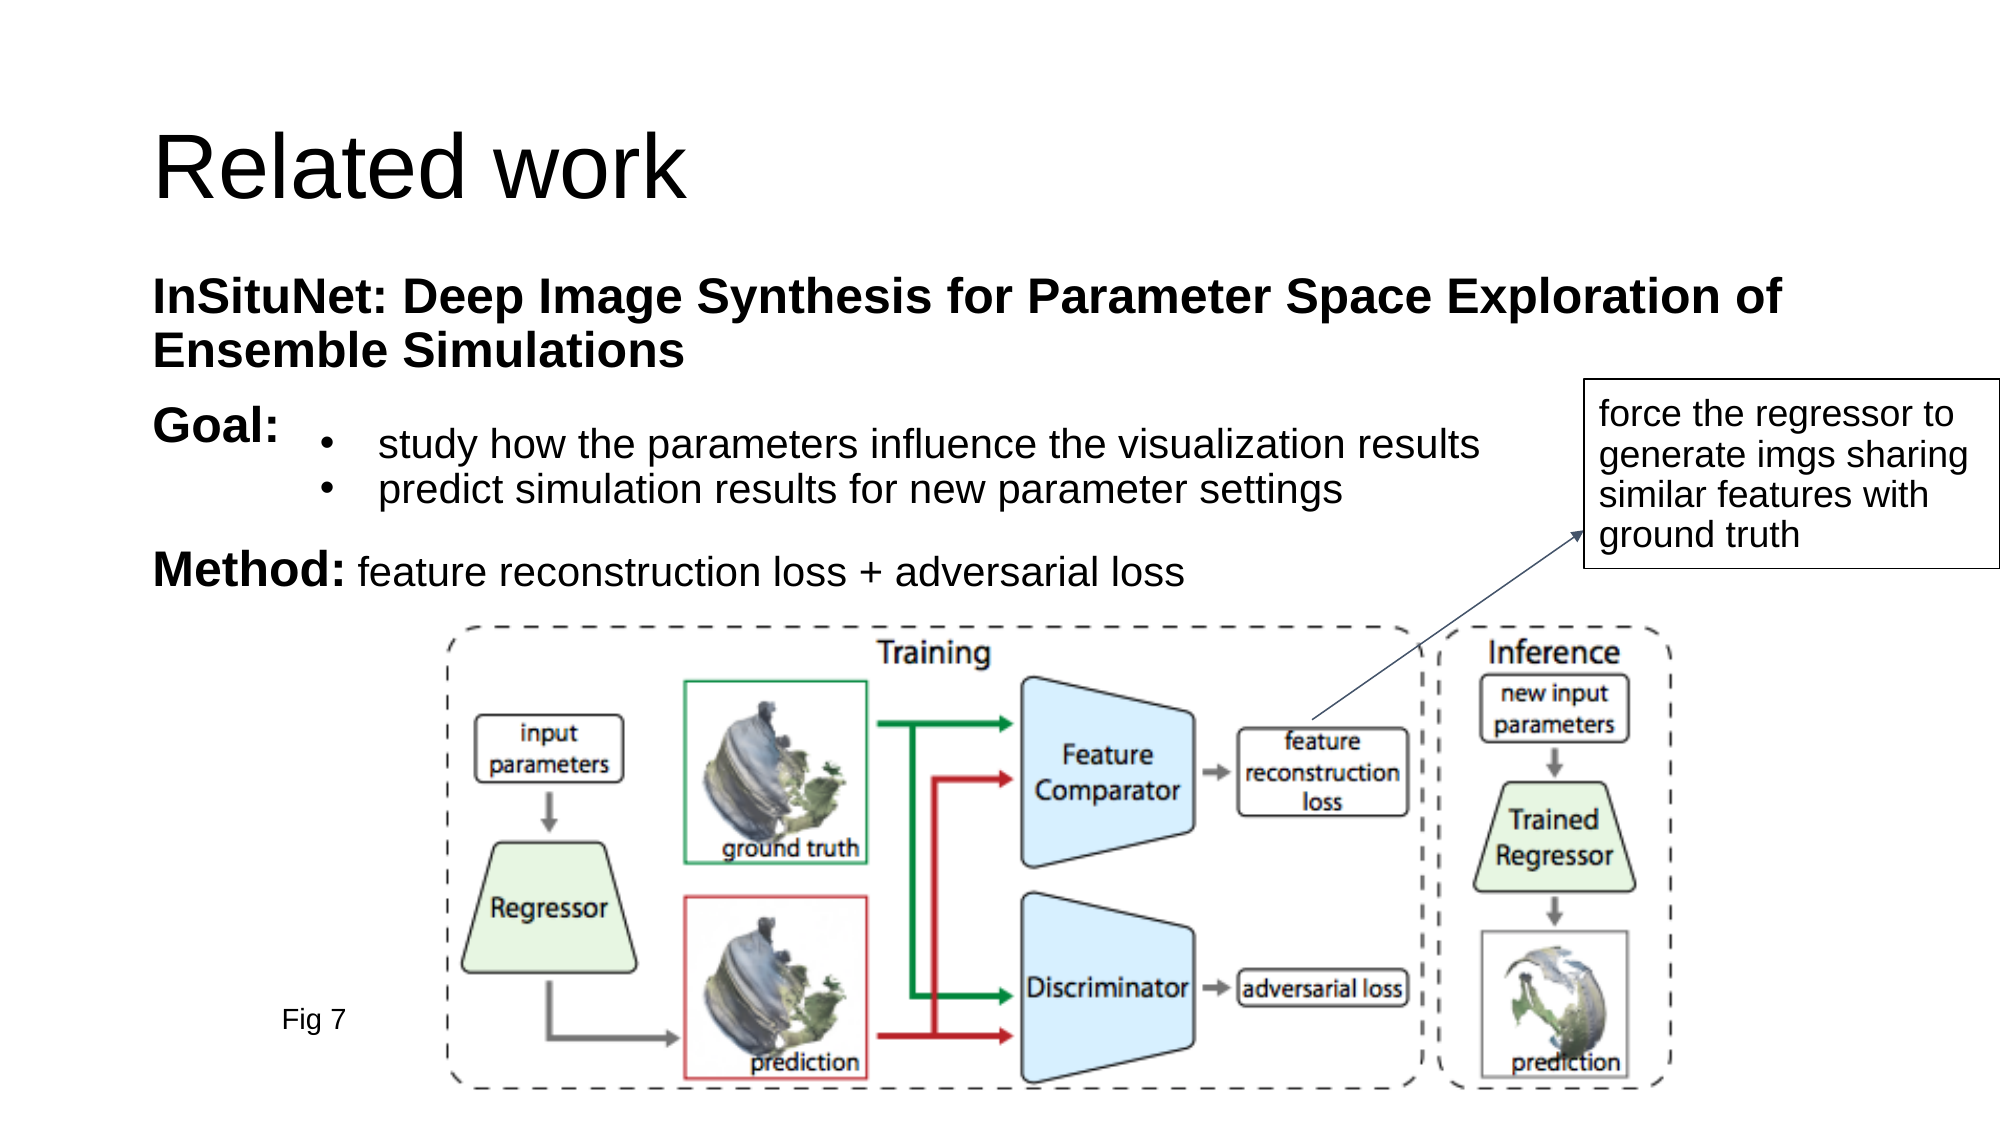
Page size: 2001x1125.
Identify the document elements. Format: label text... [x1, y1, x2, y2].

list InSituNet: Deep Image Synthesis for Parameter Space Exploration of Ensemble Simulations Goal: Method: feature reconstruction loss + adversarial loss [137, 263, 1863, 1090]
title Related work [137, 59, 1863, 263]
text_box study how the parameters influence the visualization results predict simulation results for new parameter settings [288, 407, 1583, 528]
text_box force the regressor to generate imgs sharing similar features with ground truth [1583, 379, 2000, 569]
text_box Fig 7 [266, 985, 421, 1034]
picture [426, 620, 1688, 1111]
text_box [1311, 529, 1585, 720]
